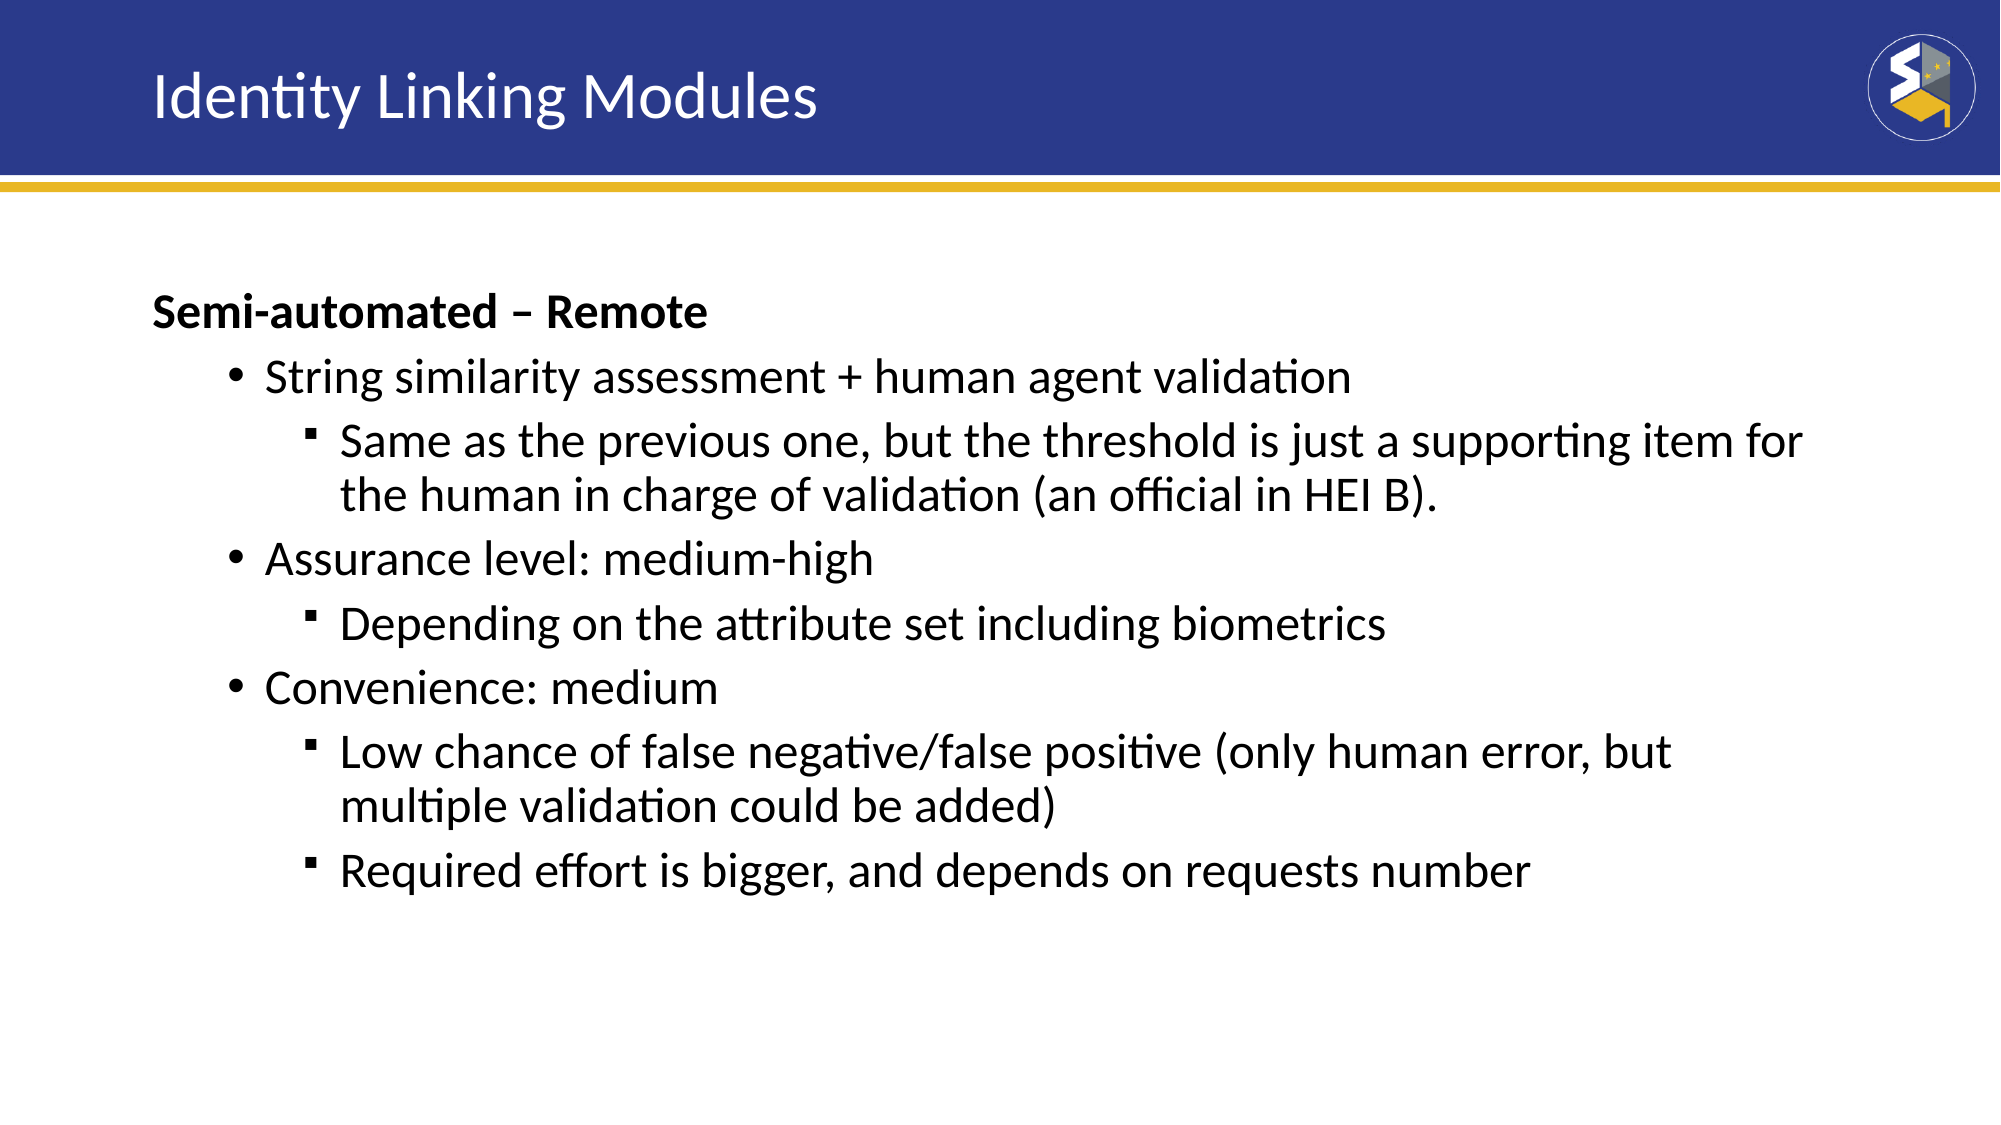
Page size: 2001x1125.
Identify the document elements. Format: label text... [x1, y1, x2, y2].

list Semi-automated – Remote String similarity assessment + human agent validation Same as the previous one, but the threshold is just a supporting item for the human in charge of validation (an official in HEI B). Assurance level: medium-high Depending on the attribute set including biometrics Convenience: medium Low chance of false negative/false positive (only human error, but multiple validation could be added) Required effort is bigger, and depends on requests number [137, 278, 1863, 992]
picture [1863, 28, 1981, 147]
title Identity Linking Modules [137, 28, 1863, 166]
